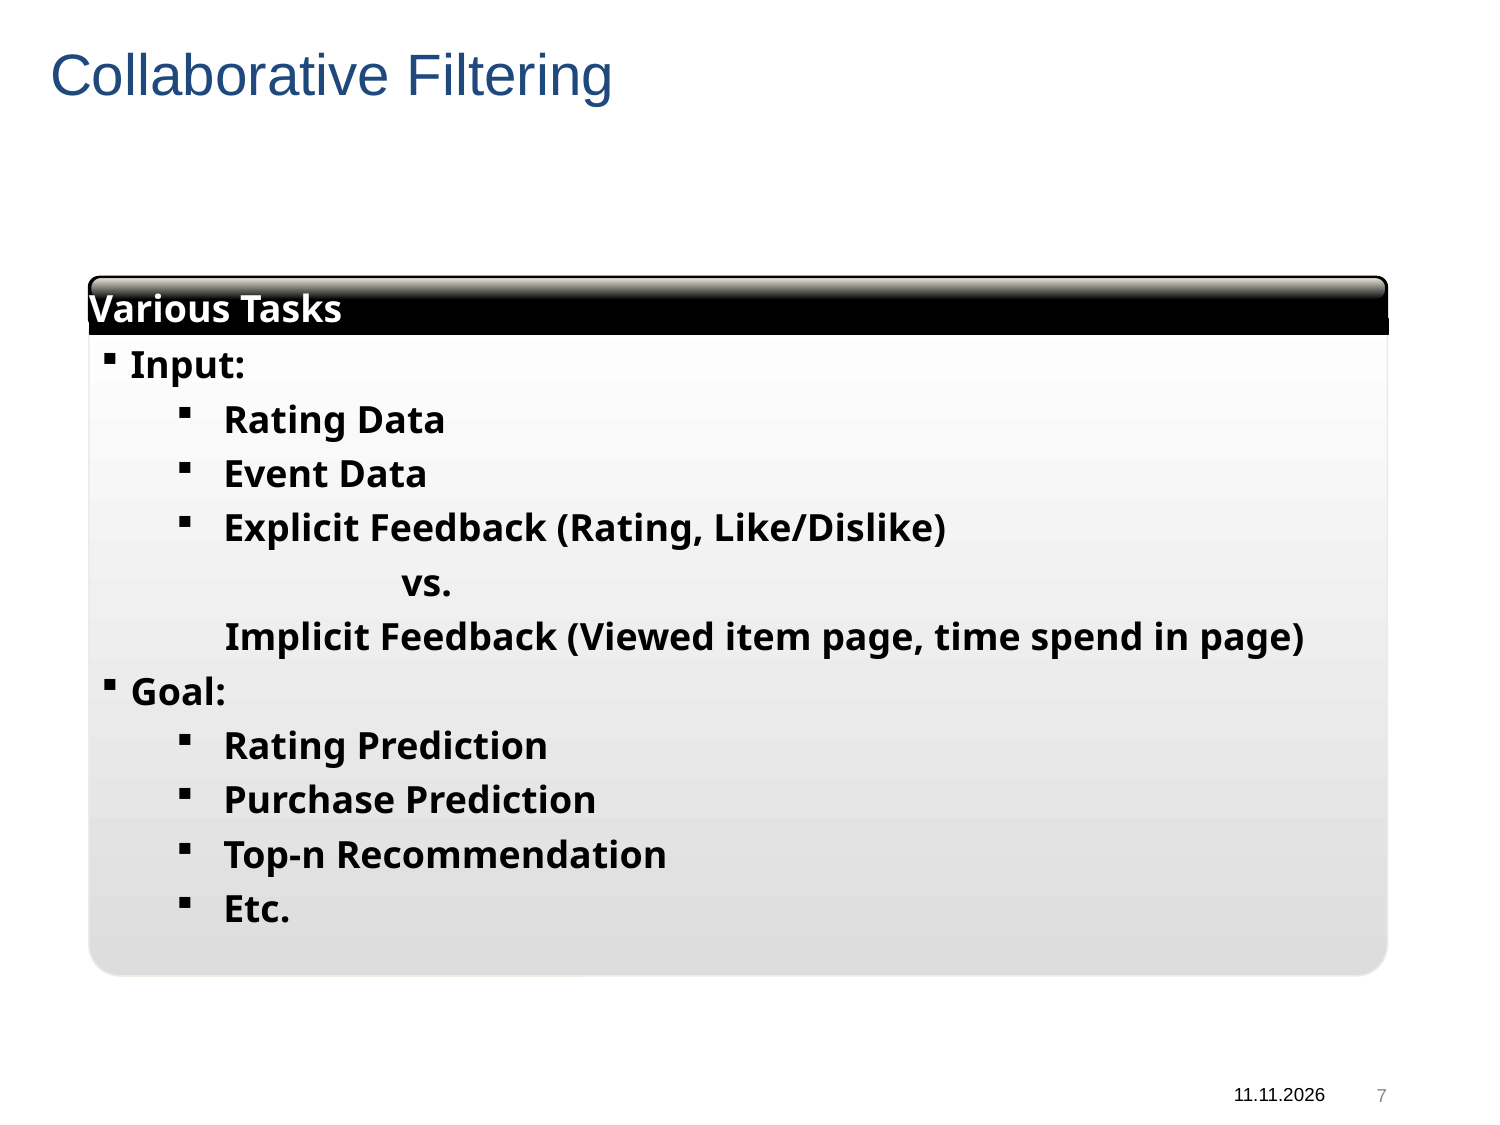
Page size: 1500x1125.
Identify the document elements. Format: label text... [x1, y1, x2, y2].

slide_number 7 [1361, 1083, 1451, 1107]
text_box Input: Rating Data Event Data Explicit Feedback (Rating, Like/Dislike) vs. Implicit Feedback (Viewed item page, time spend in page) Goal: Rating Prediction Purchase Prediction Top-n Recommendation Etc. [86, 333, 1500, 976]
text_box Collaborative Filtering [49, 36, 1450, 228]
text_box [88, 276, 1389, 335]
text_box 17.10.2018 [1192, 1083, 1326, 1107]
